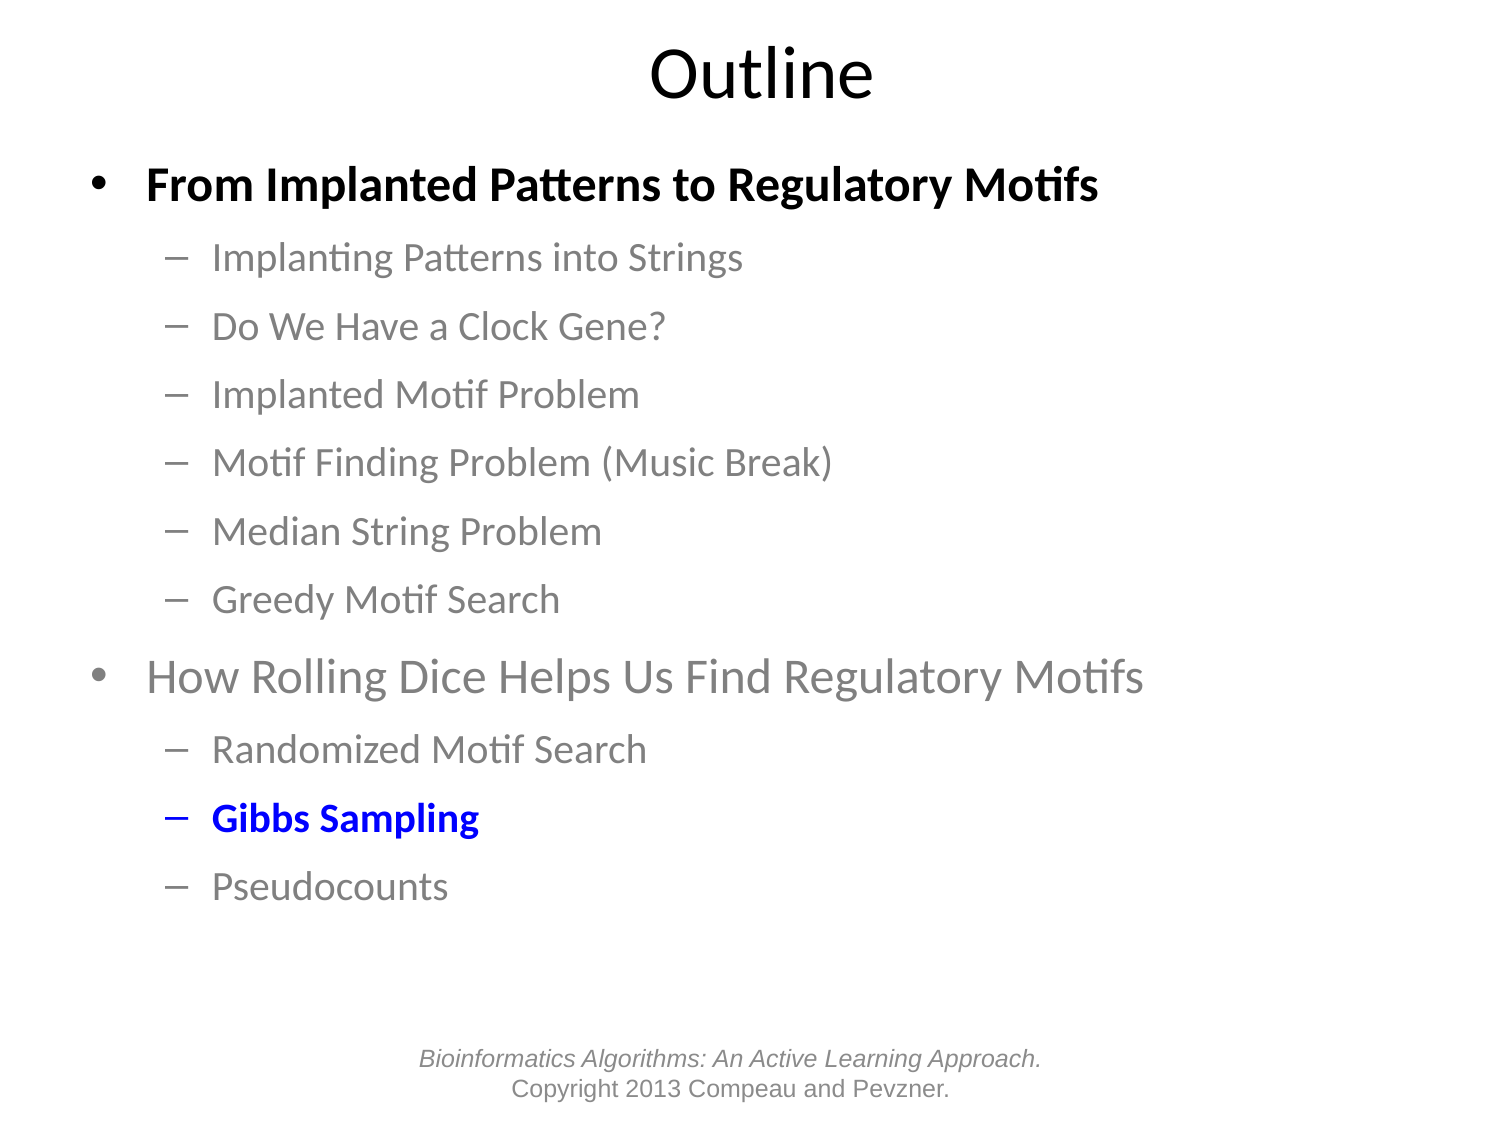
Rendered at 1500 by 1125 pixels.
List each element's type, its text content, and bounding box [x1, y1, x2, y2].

list From Implanted Patterns to Regulatory Motifs Implanting Patterns into Strings Do We Have a Clock Gene? Implanted Motif Problem Motif Finding Problem (Music Break) Median String Problem Greedy Motif Search How Rolling Dice Helps Us Find Regulatory Motifs Randomized Motif Search Gibbs Sampling Pseudocounts [75, 62, 1425, 900]
footer Bioinformatics Algorithms: An Active Learning Approach. Copyright 2013 Compeau and Pevzner. [387, 1042, 1075, 1103]
title Outline [87, 0, 1438, 163]
